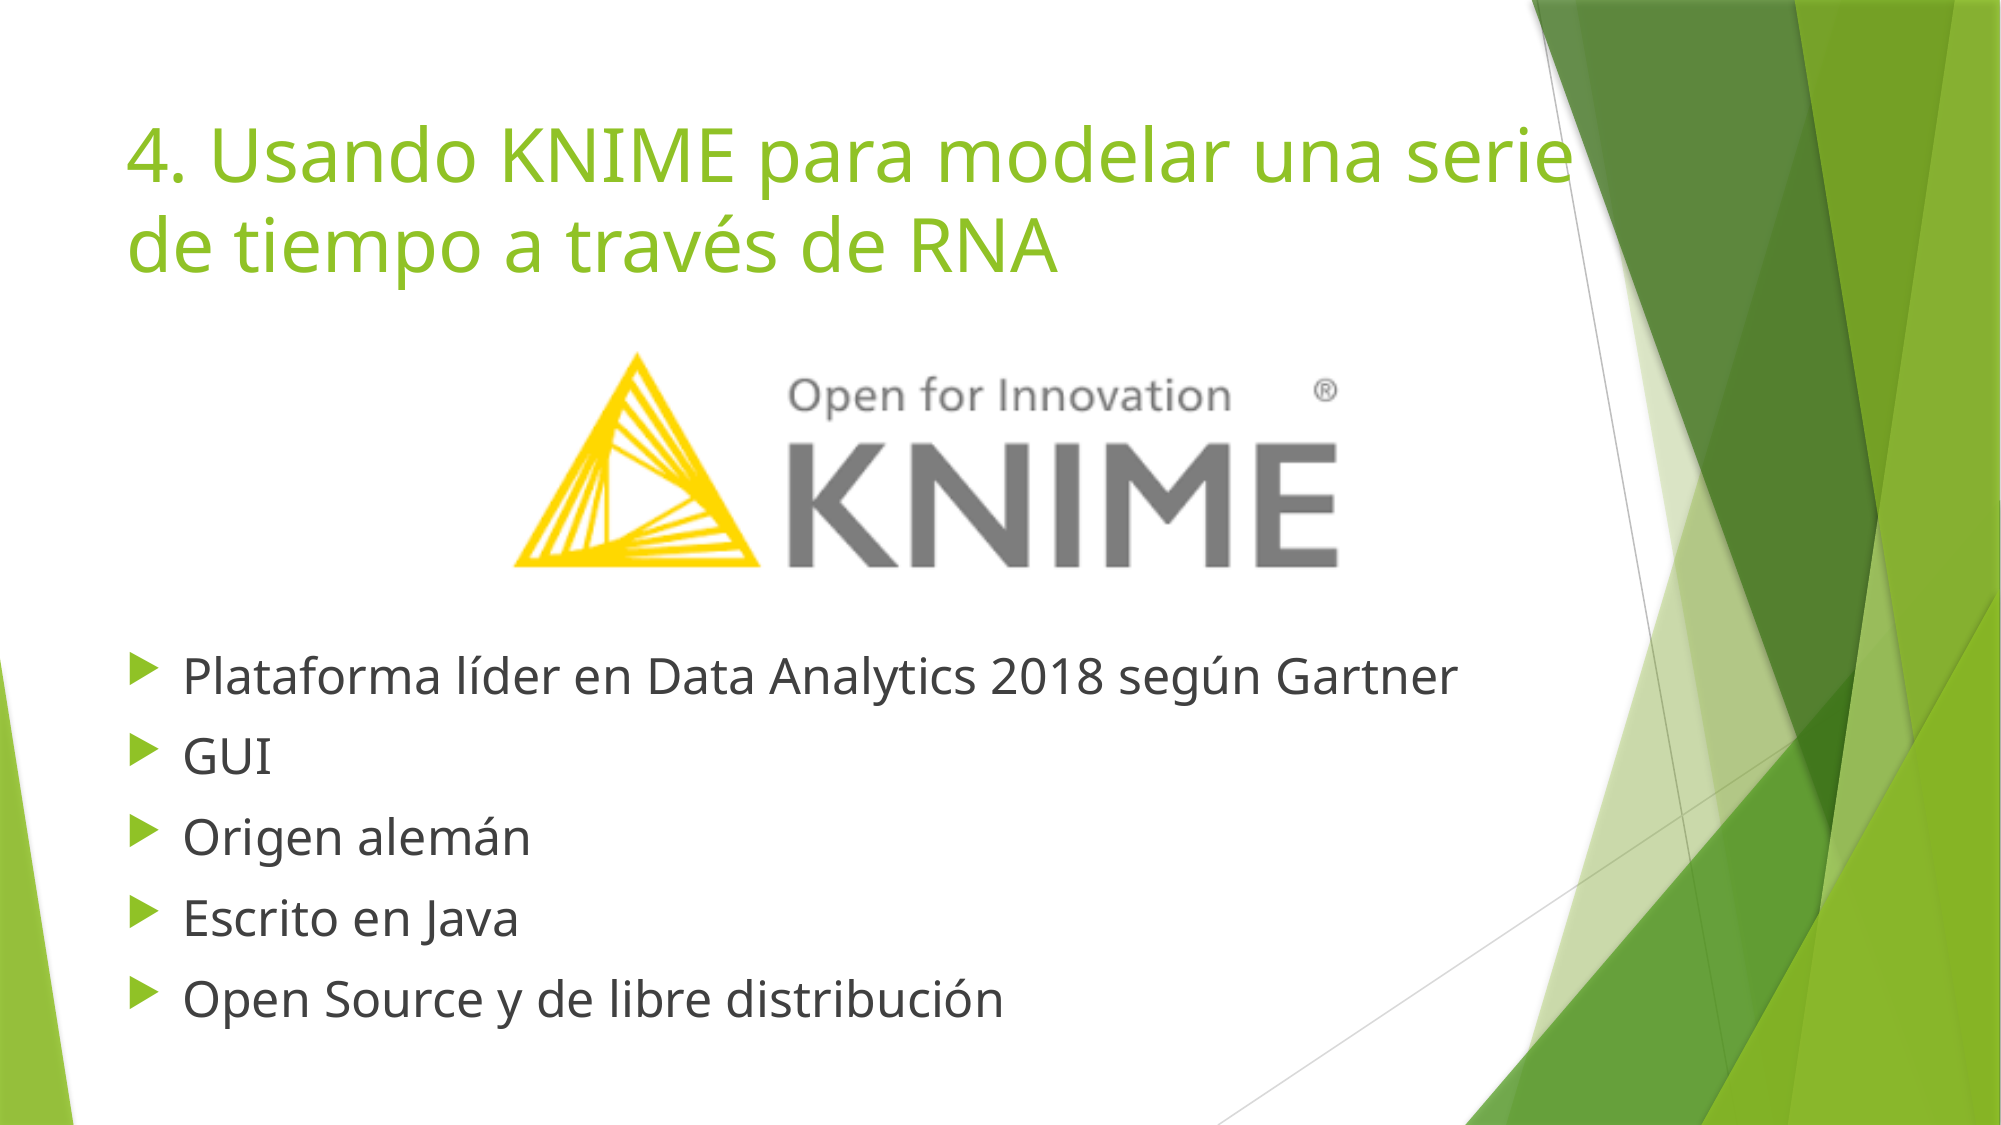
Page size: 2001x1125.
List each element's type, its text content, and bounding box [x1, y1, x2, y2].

list Plataforma líder en Data Analytics 2018 según Gartner GUI Origen alemán Escrito en Java Open Source y de libre distribución [111, 636, 1833, 1056]
picture [480, 316, 1379, 604]
title 4. Usando KNIME para modelar una serie de tiempo a través de RNA [111, 99, 1648, 317]
